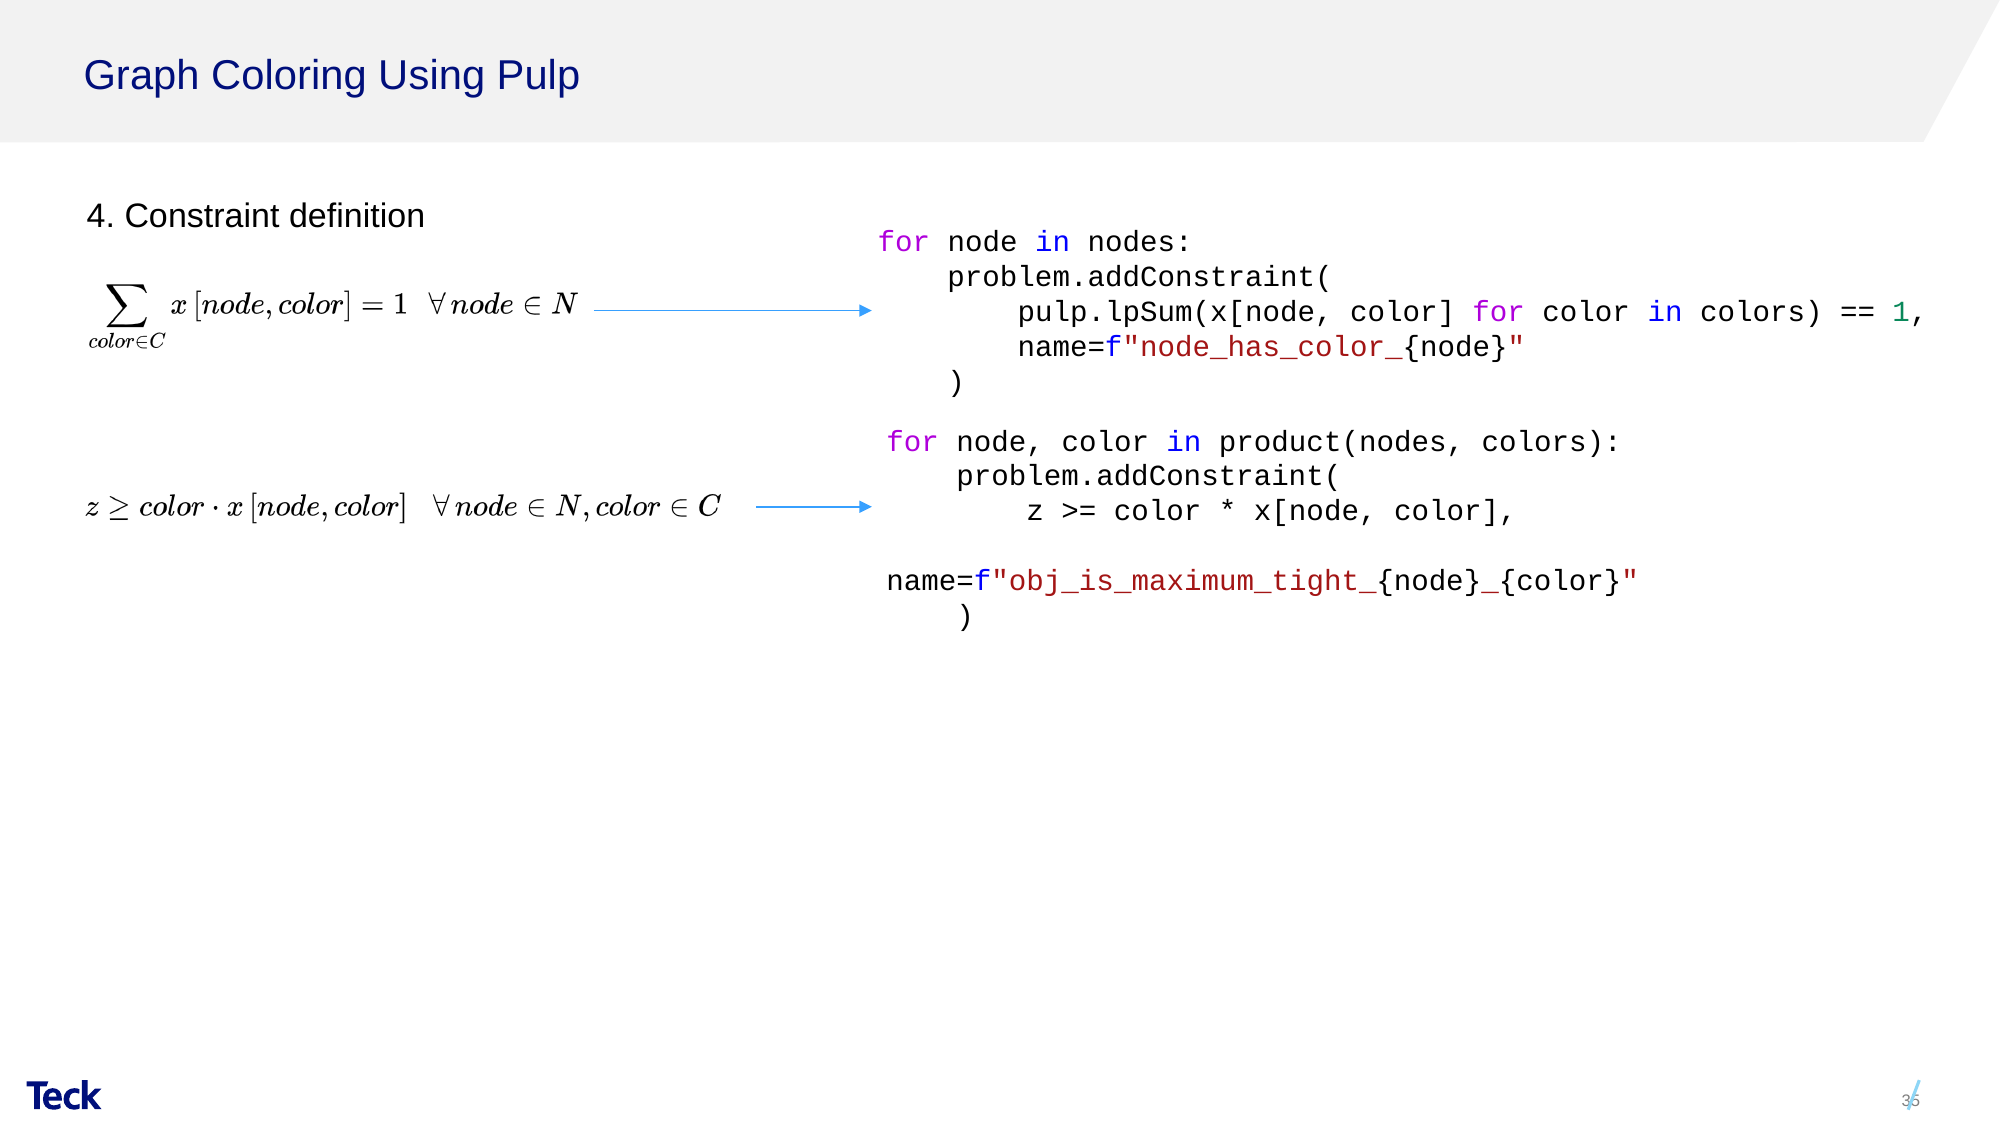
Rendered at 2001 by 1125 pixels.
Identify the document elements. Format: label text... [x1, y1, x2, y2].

title Graph Coloring Using Pulp [83, 47, 1797, 98]
text_box for node, color in product(nodes, colors): problem.addConstraint( z >= color * x[node, color], name=f"obj_is_maximum_tight_{node}_{color}" ) [871, 414, 1792, 639]
picture [70, 471, 730, 542]
picture [70, 275, 598, 364]
text_box for node in nodes: problem.addConstraint( pulp.lpSum(x[node, color] for color in colors) == 1, name=f"node_has_color_{node}" ) [862, 214, 1972, 405]
text_box 4. Constraint definition [71, 186, 441, 242]
